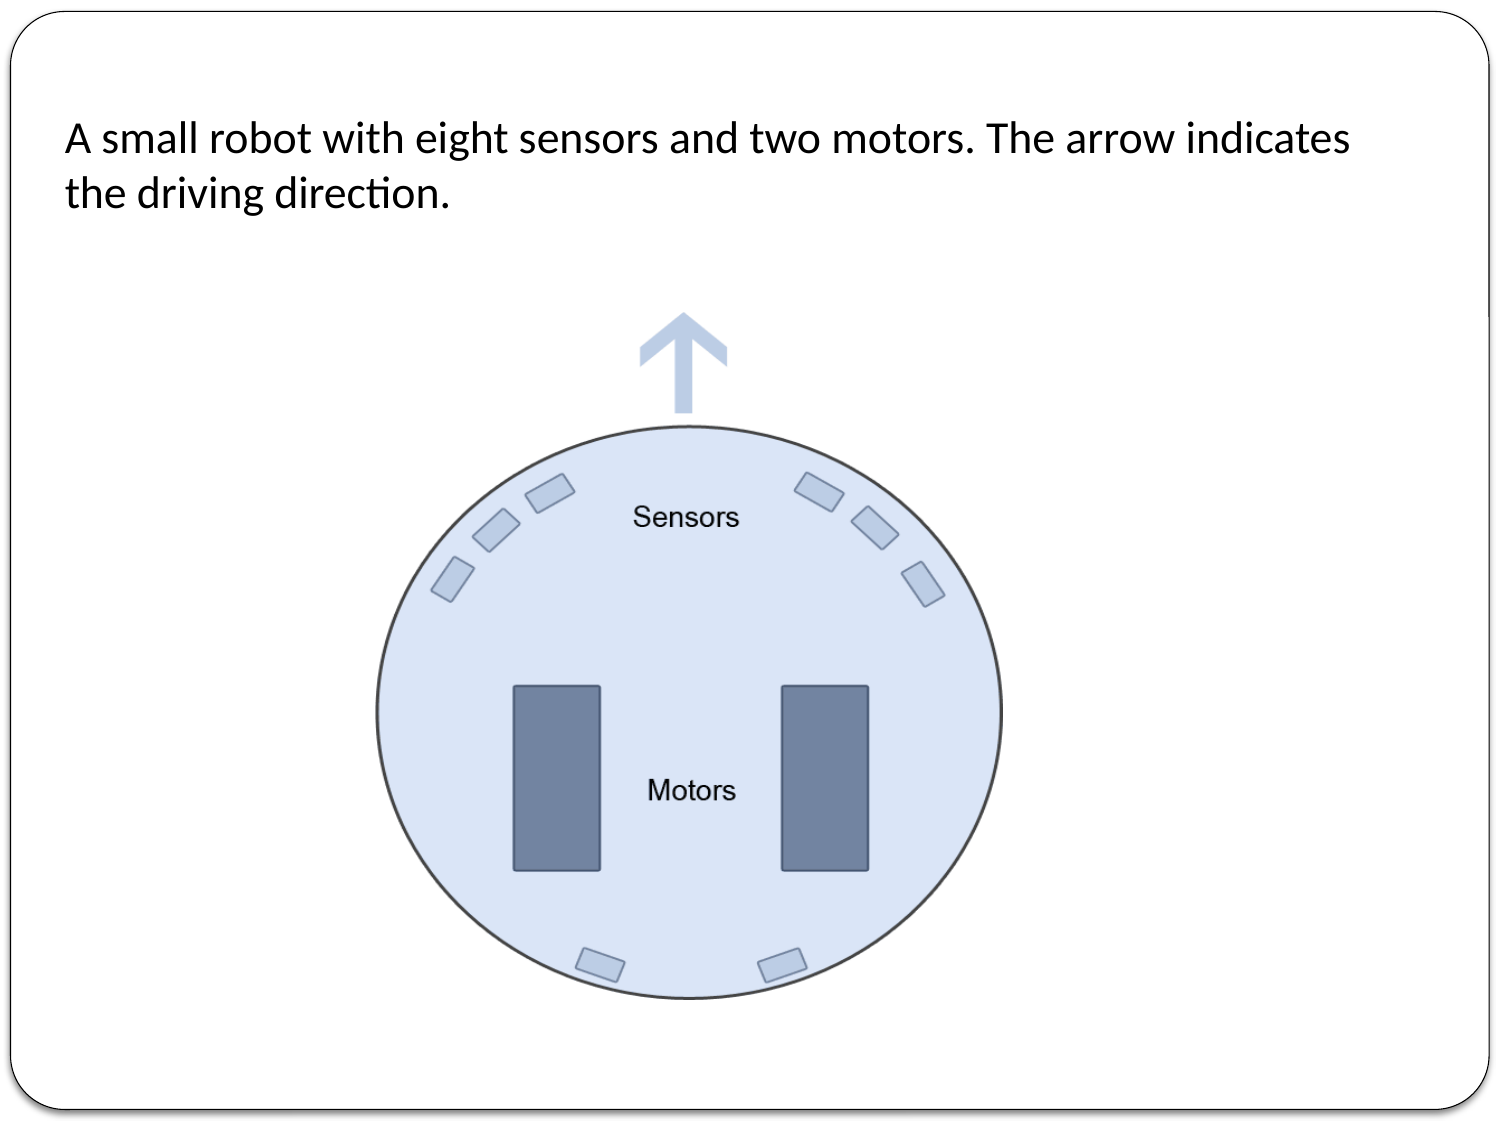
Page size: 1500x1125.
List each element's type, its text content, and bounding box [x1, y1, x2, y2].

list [374, 312, 1003, 1001]
title A small robot with eight sensors and two motors. The arrow indicates the driving direction. [50, 45, 1425, 233]
